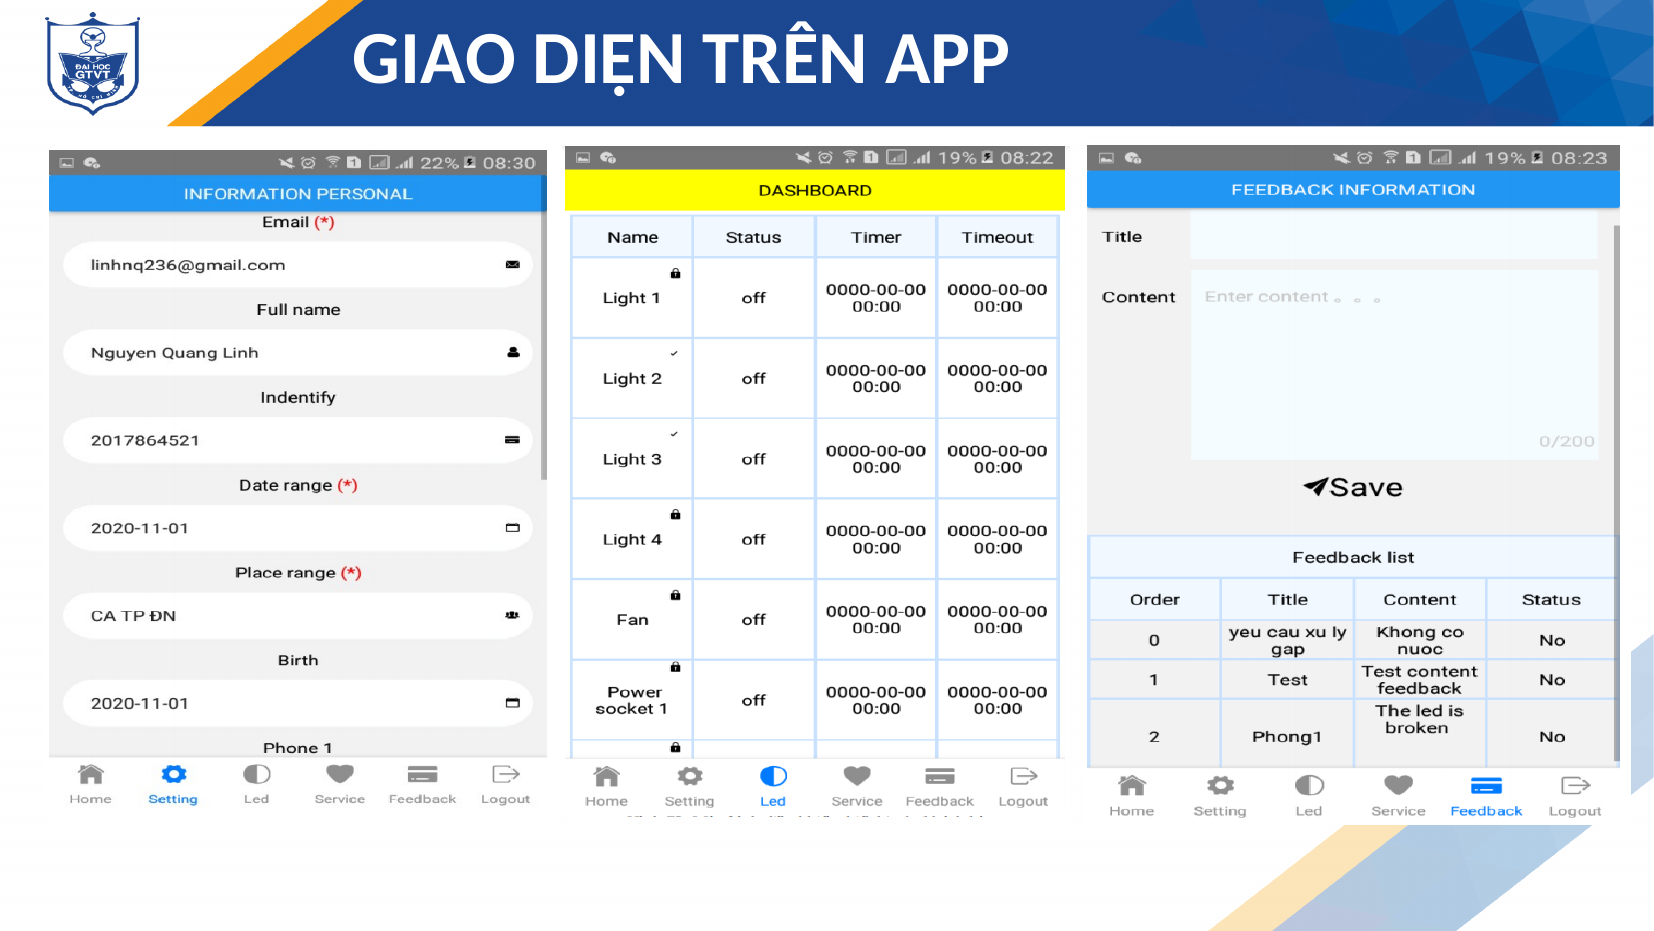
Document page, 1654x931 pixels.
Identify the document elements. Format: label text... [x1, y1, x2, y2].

text_box GIAO DIỆN TRÊN APP [338, 0, 1654, 152]
picture [0, 0, 1654, 931]
text_box [82, 37, 1569, 191]
